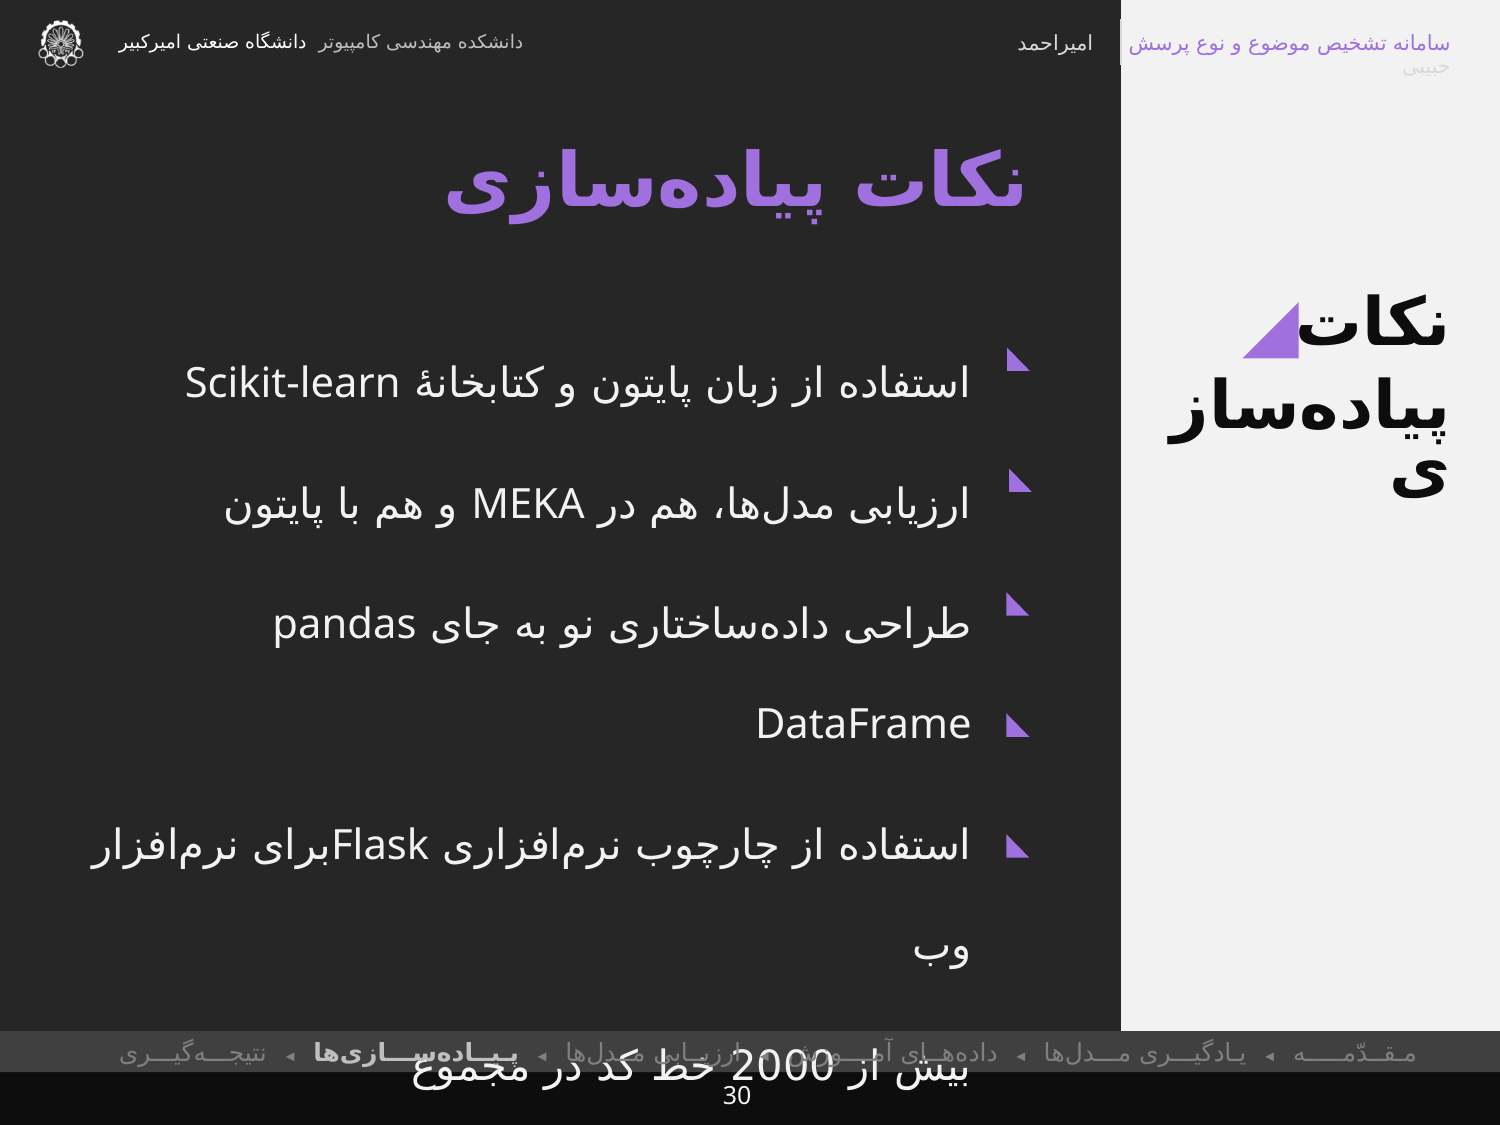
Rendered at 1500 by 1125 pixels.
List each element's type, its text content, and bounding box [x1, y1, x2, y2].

text_box نکات پیاده‌سازی [92, 123, 1044, 236]
text_box استفاده از زبان پایتون و کتابخانۀ Scikit-learn ارزیابی مدل‌ها، هم در MEKA و هم با پایتون طراحی داده‌ساختاری نو به جای pandas DataFrame استفاده از چارچوب نرم‌افزاری Flask برای نرم‌افزار وب بیش از 2000 خط کد در مجموع [66, 298, 987, 865]
text_box [1005, 345, 1033, 372]
text_box سامانه تشخیص موضوع و نوع پرسش امیراحمد حبیبی [949, 25, 1121, 66]
text_box سامانه تشخیص موضوع و نوع پرسش امیراحمد حبیبی [1122, 25, 1466, 66]
text_box نکات پیاده‌سازی [1155, 289, 1466, 614]
text_box [1005, 831, 1032, 859]
text_box مـقــدّمـــــه‌ 󠆭◄ یـادگیـــری مـــدل‌ها ◄ داده‌هــای آمــــوزش ◄ ارزیــابی مــدل‌‌ها ◄ پـیــاده‌ســـازی‌ها ◄ نتیجـــه‌گیـــری [66, 1029, 1432, 1068]
text_box [1008, 466, 1035, 493]
text_box [1240, 299, 1300, 360]
text_box [1005, 710, 1032, 738]
text_box [1120, 0, 1500, 1030]
text_box [1005, 589, 1032, 617]
slide_number 30 [568, 1073, 906, 1115]
text_box [0, 1030, 1500, 1073]
text_box دانشکده مهندسی کامپیوتر دانشگاه صنعتی امیرکبیر [93, 25, 560, 66]
picture [28, 18, 93, 68]
